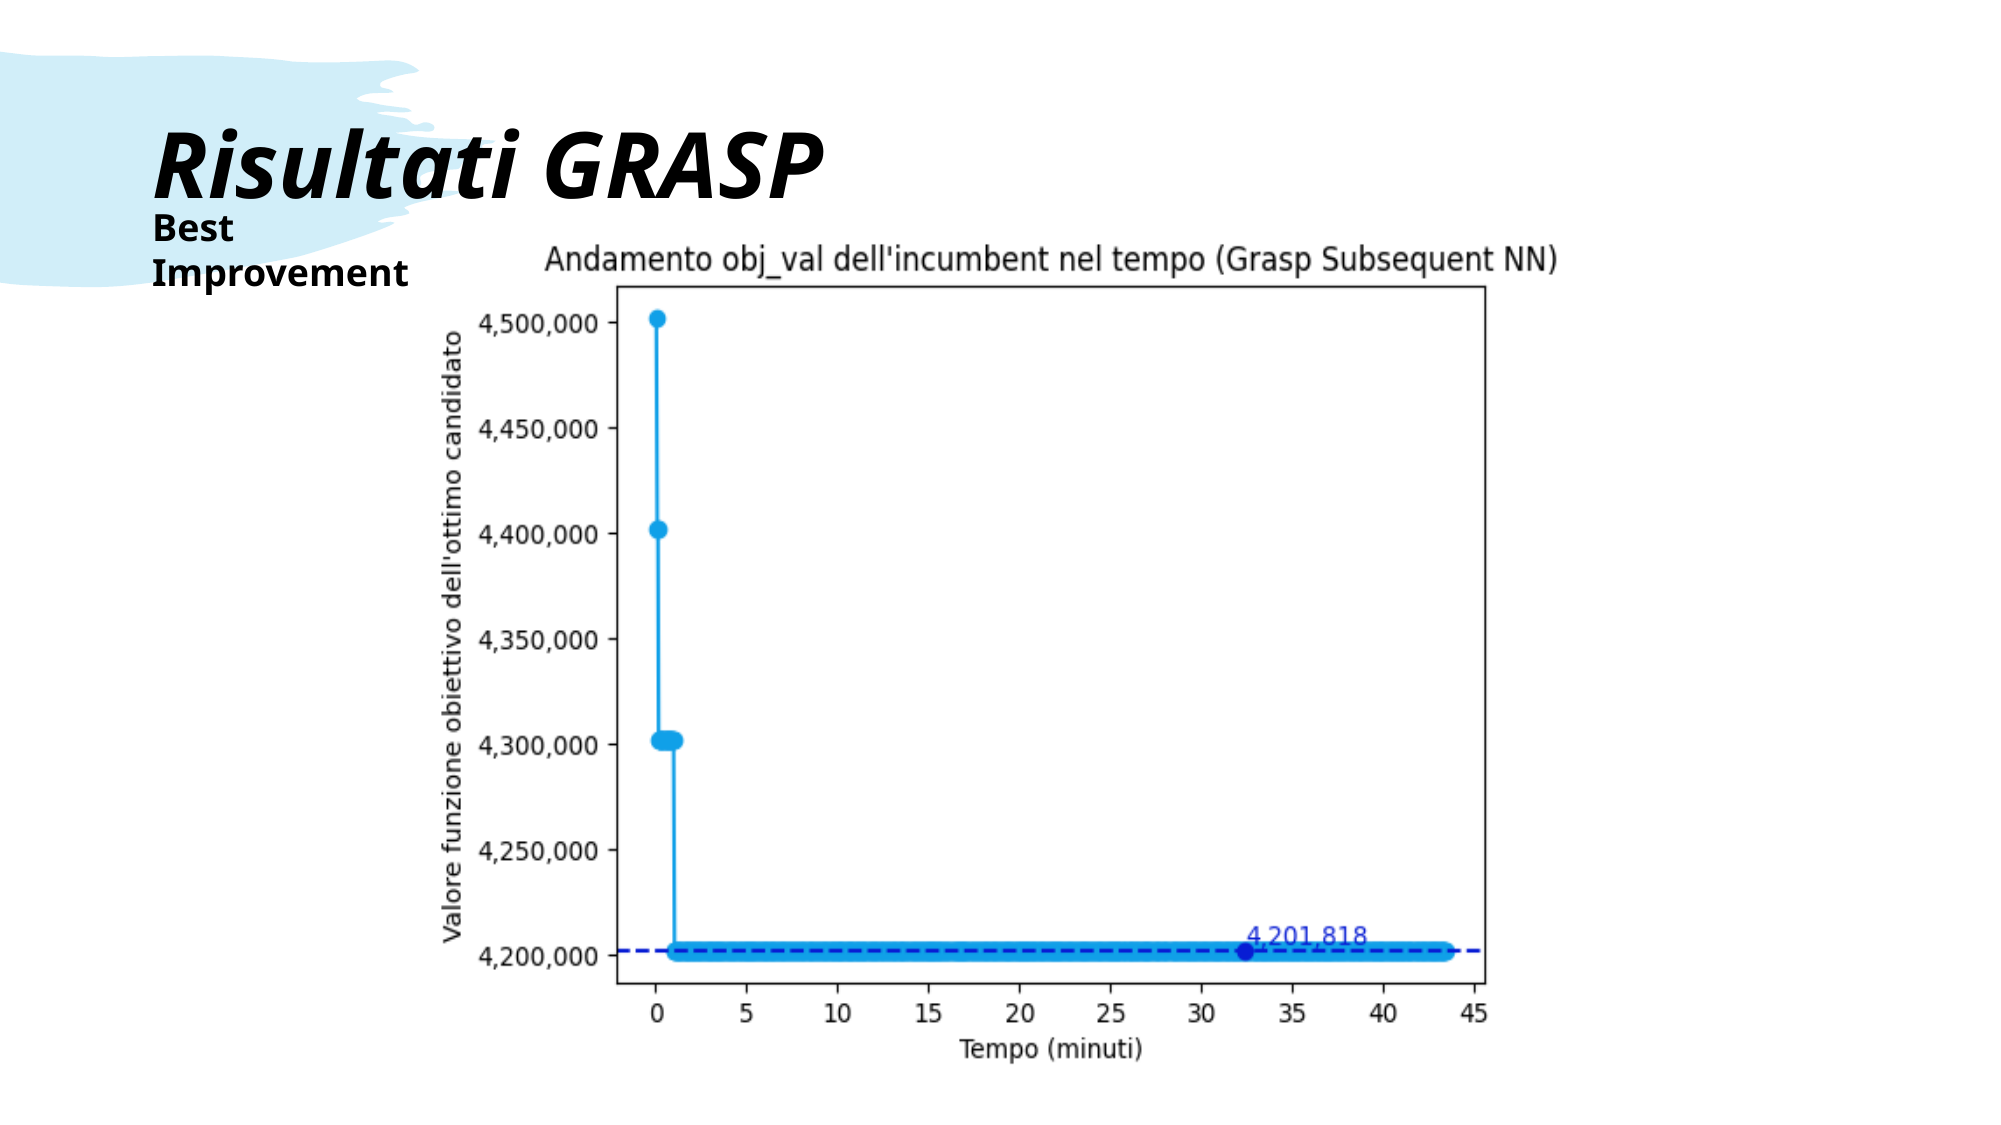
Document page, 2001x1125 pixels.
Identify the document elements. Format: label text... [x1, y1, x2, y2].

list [426, 226, 1574, 1083]
title Risultati GRASP [137, 59, 1863, 278]
text_box Best Improvement [137, 196, 509, 302]
